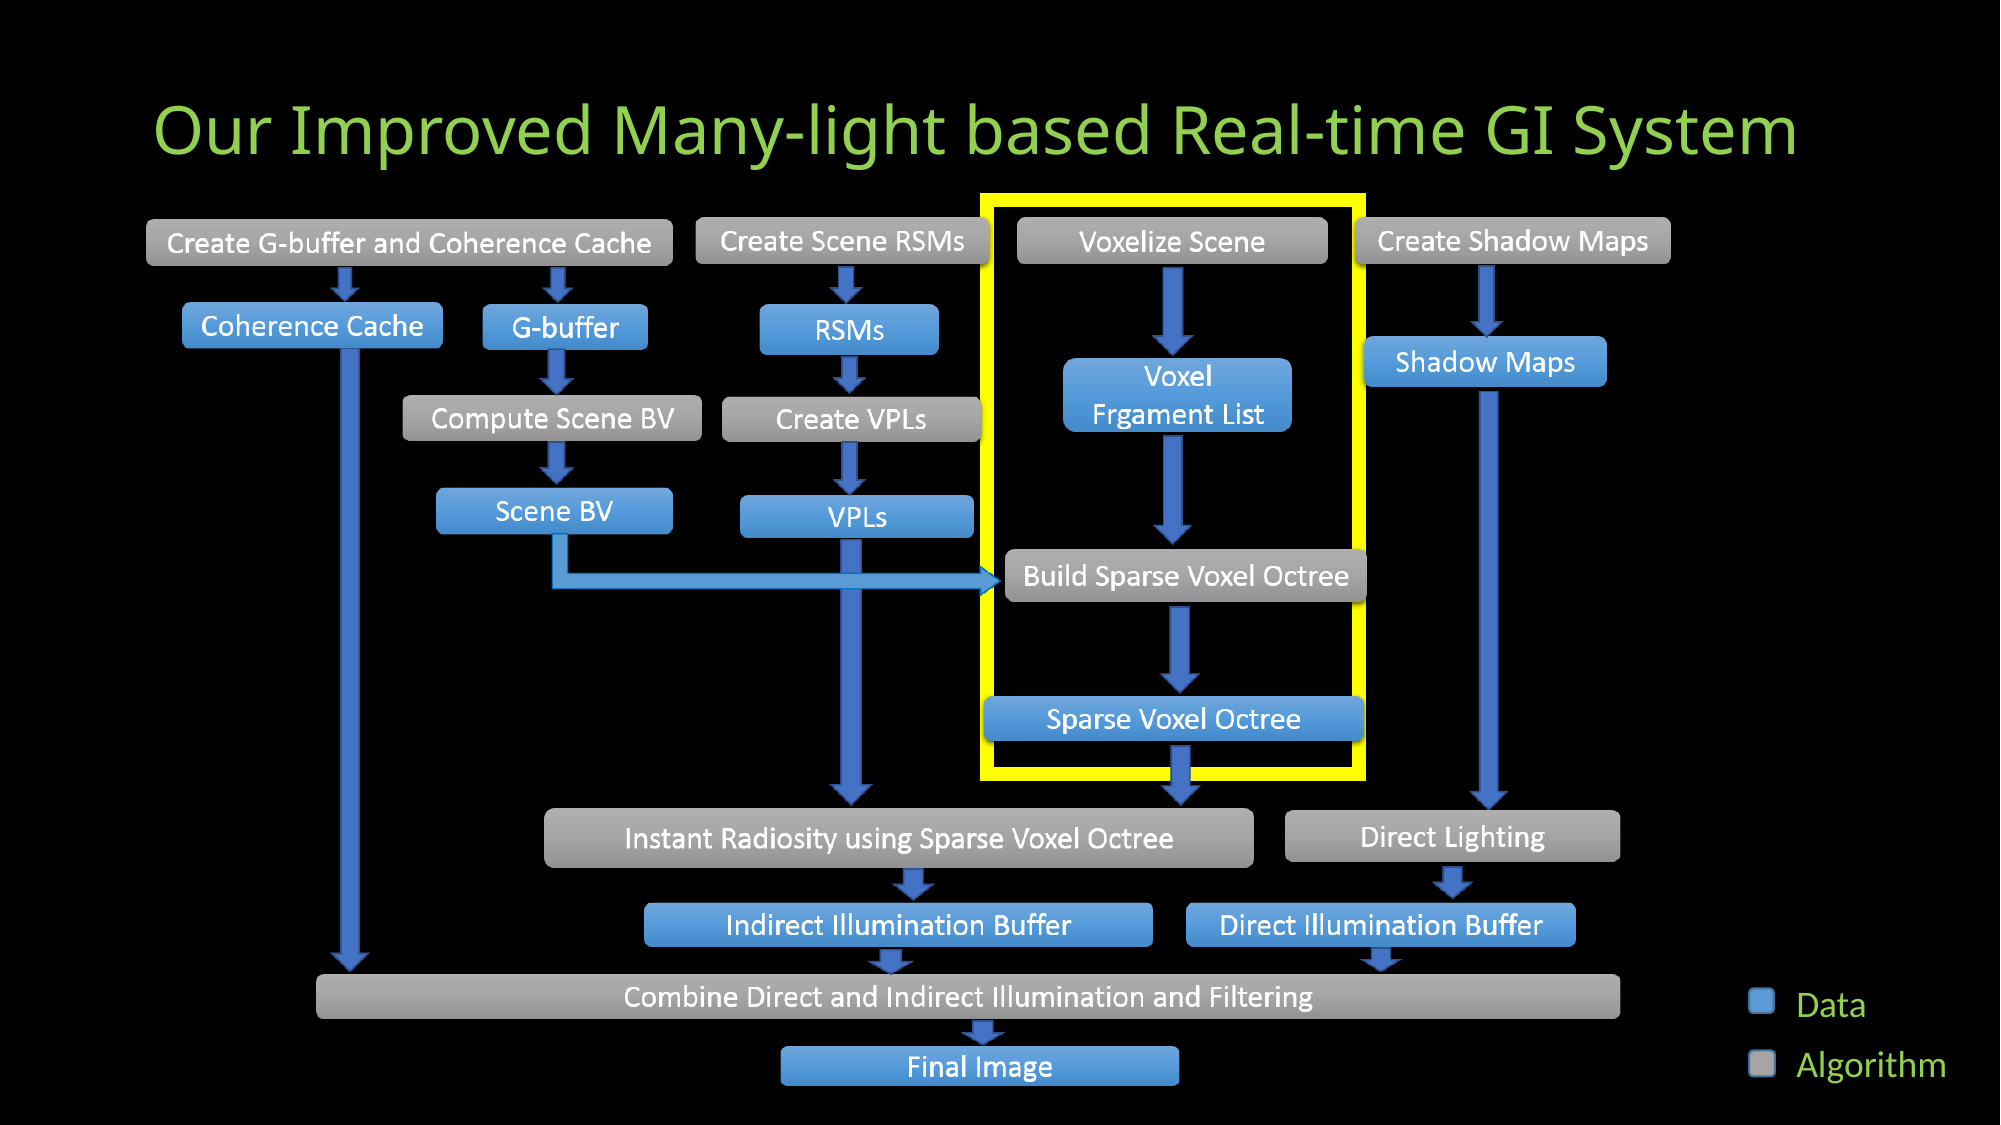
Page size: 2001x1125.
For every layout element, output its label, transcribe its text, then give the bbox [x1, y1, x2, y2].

title Our Improved Many-light based Real-time GI System [137, 59, 1863, 206]
text_box [1748, 987, 1775, 1015]
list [137, 205, 1679, 1115]
text_box Algorithm [1781, 1033, 1981, 1093]
text_box [1748, 1049, 1776, 1078]
text_box [980, 193, 1366, 205]
text_box Data [1781, 972, 1892, 1033]
